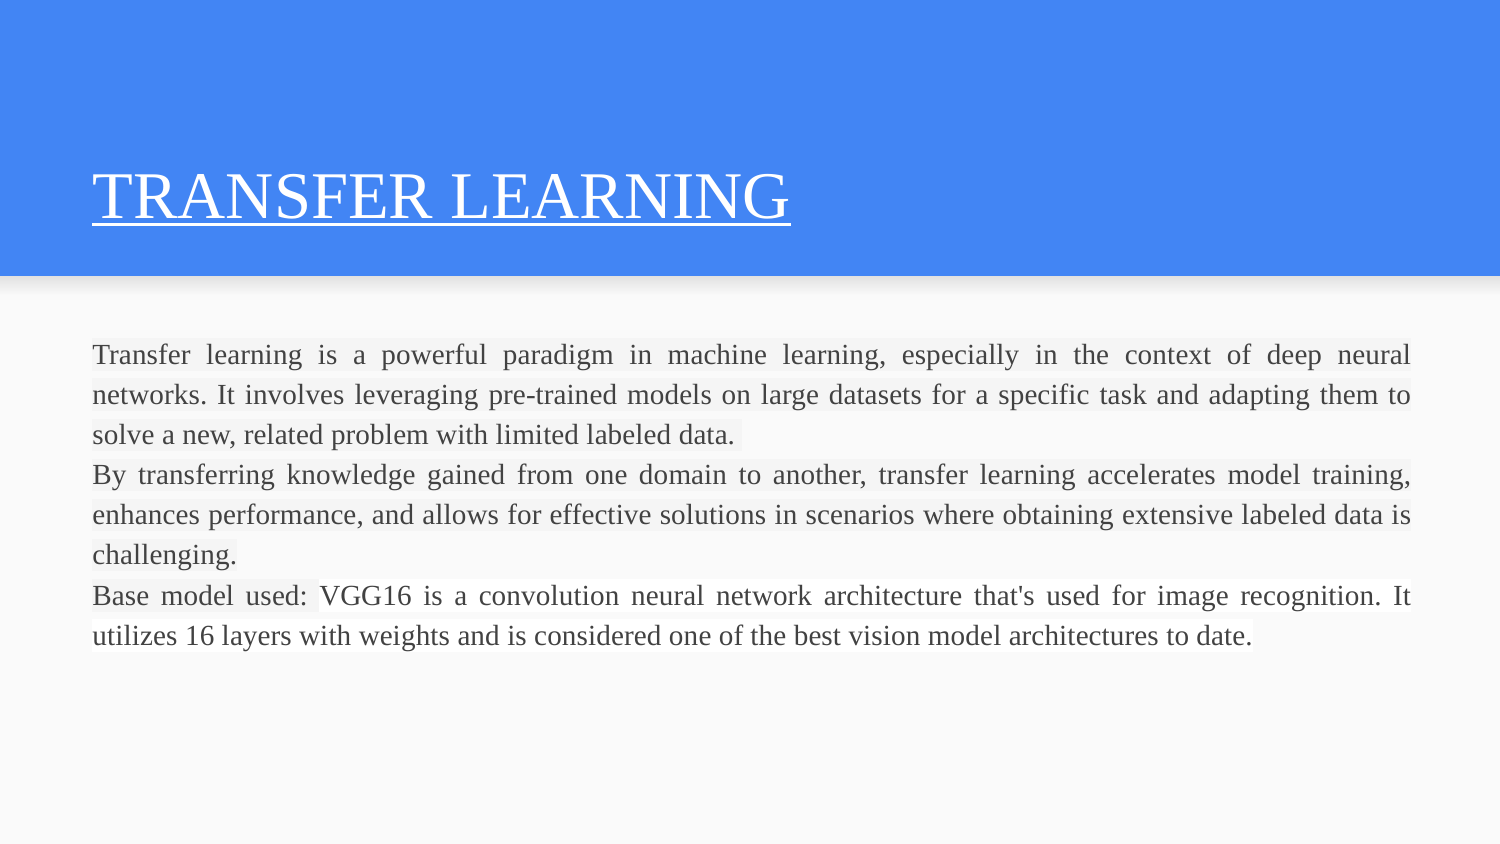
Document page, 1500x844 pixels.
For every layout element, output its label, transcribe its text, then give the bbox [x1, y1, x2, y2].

list Transfer learning is a powerful paradigm in machine learning, especially in the context of deep neural networks. It involves leveraging pre-trained models on large datasets for a specific task and adapting them to solve a new, related problem with limited labeled data. ​ By transferring knowledge gained from one domain to another, transfer learning accelerates model training, enhances performance, and allows for effective solutions in scenarios where obtaining extensive labeled data is challenging.​ Base model used: VGG16 is a convolution neural network architecture that's used for image recognition. It utilizes 16 layers with weights and is considered one of the best vision model architectures to date. [77, 314, 1427, 760]
title TRANSFER LEARNING [77, 121, 1427, 248]
